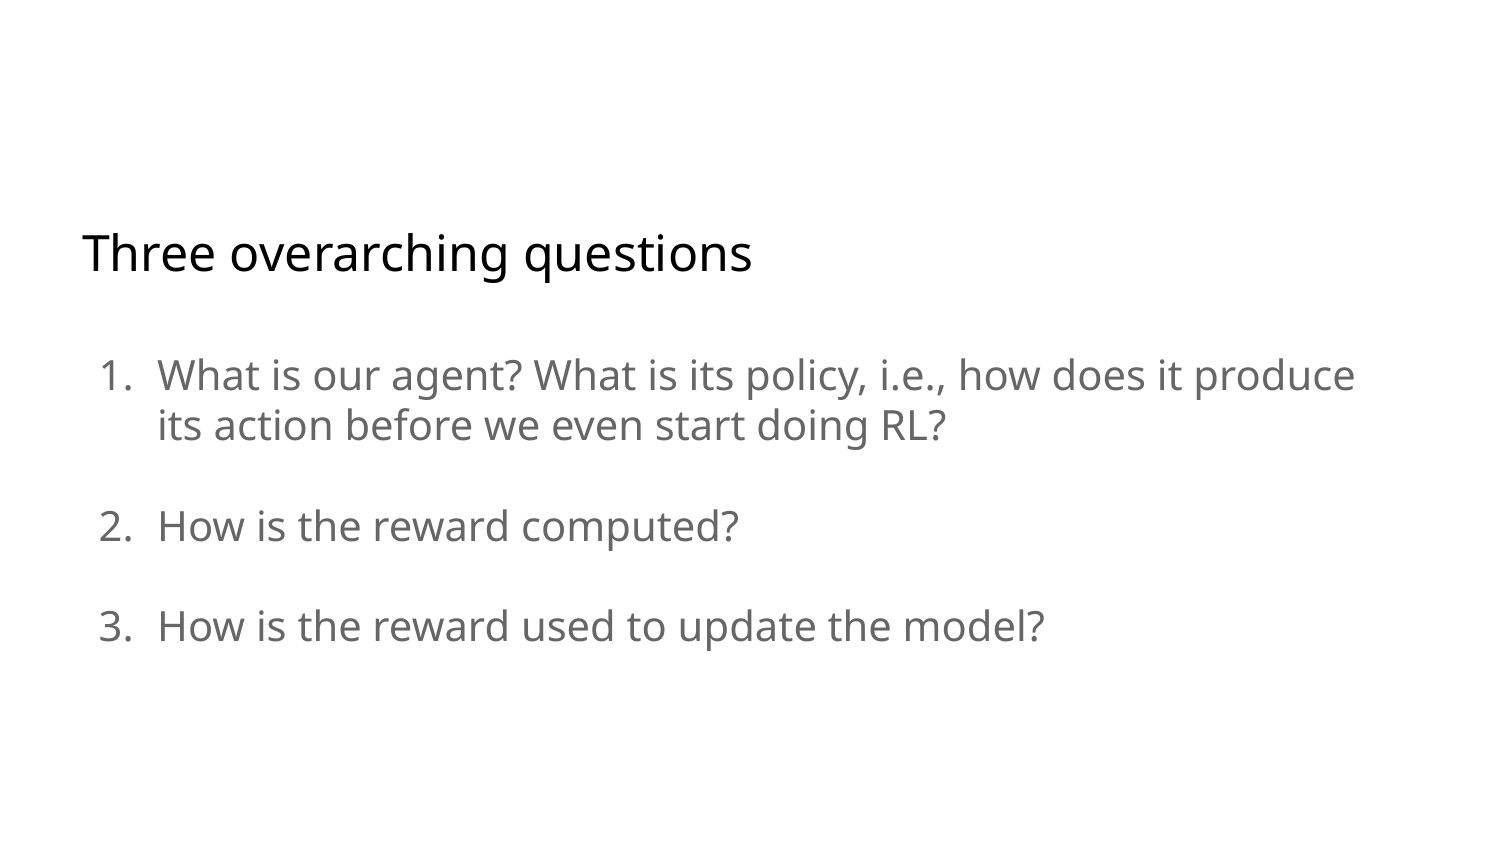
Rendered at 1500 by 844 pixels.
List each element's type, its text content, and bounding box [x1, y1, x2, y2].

text_box What is our agent? What is its policy, i.e., how does it produce its action before we even start doing RL? How is the reward computed? How is the reward used to update the model? [70, 343, 1397, 705]
title Three overarching questions [70, 194, 1334, 315]
